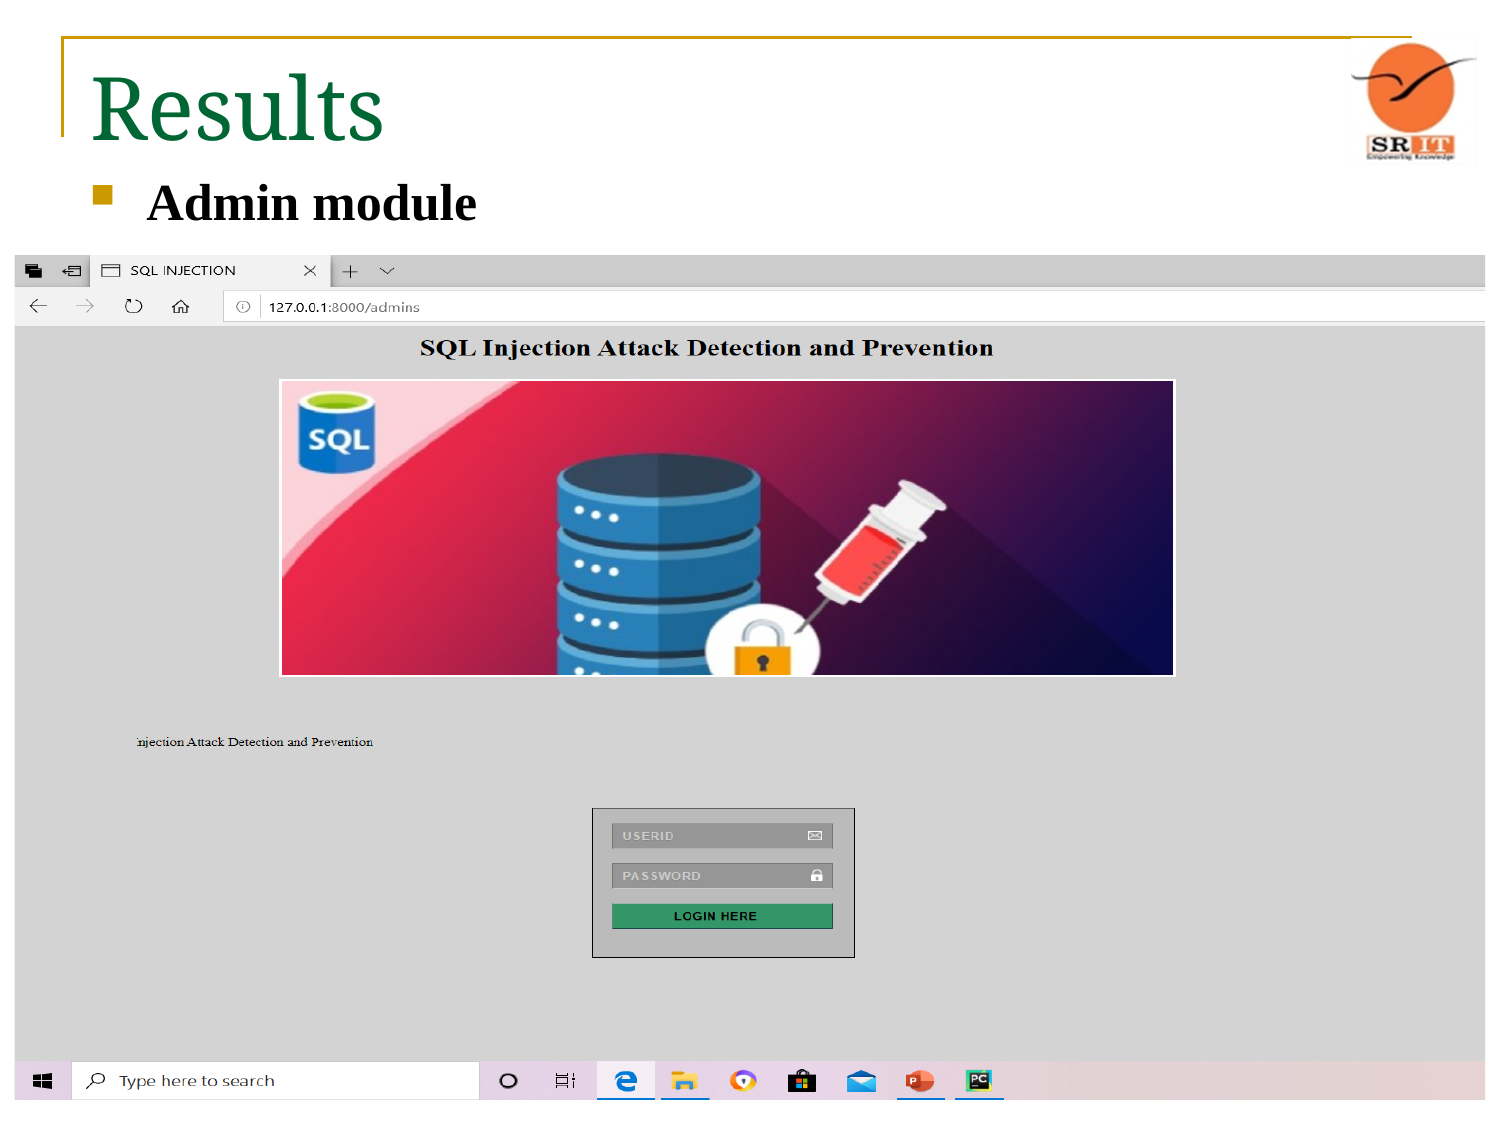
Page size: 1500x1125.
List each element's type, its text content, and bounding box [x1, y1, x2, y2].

picture [1350, 37, 1478, 165]
list Admin module [74, 160, 1426, 253]
picture [14, 255, 1486, 1100]
title Results [74, 45, 1426, 135]
